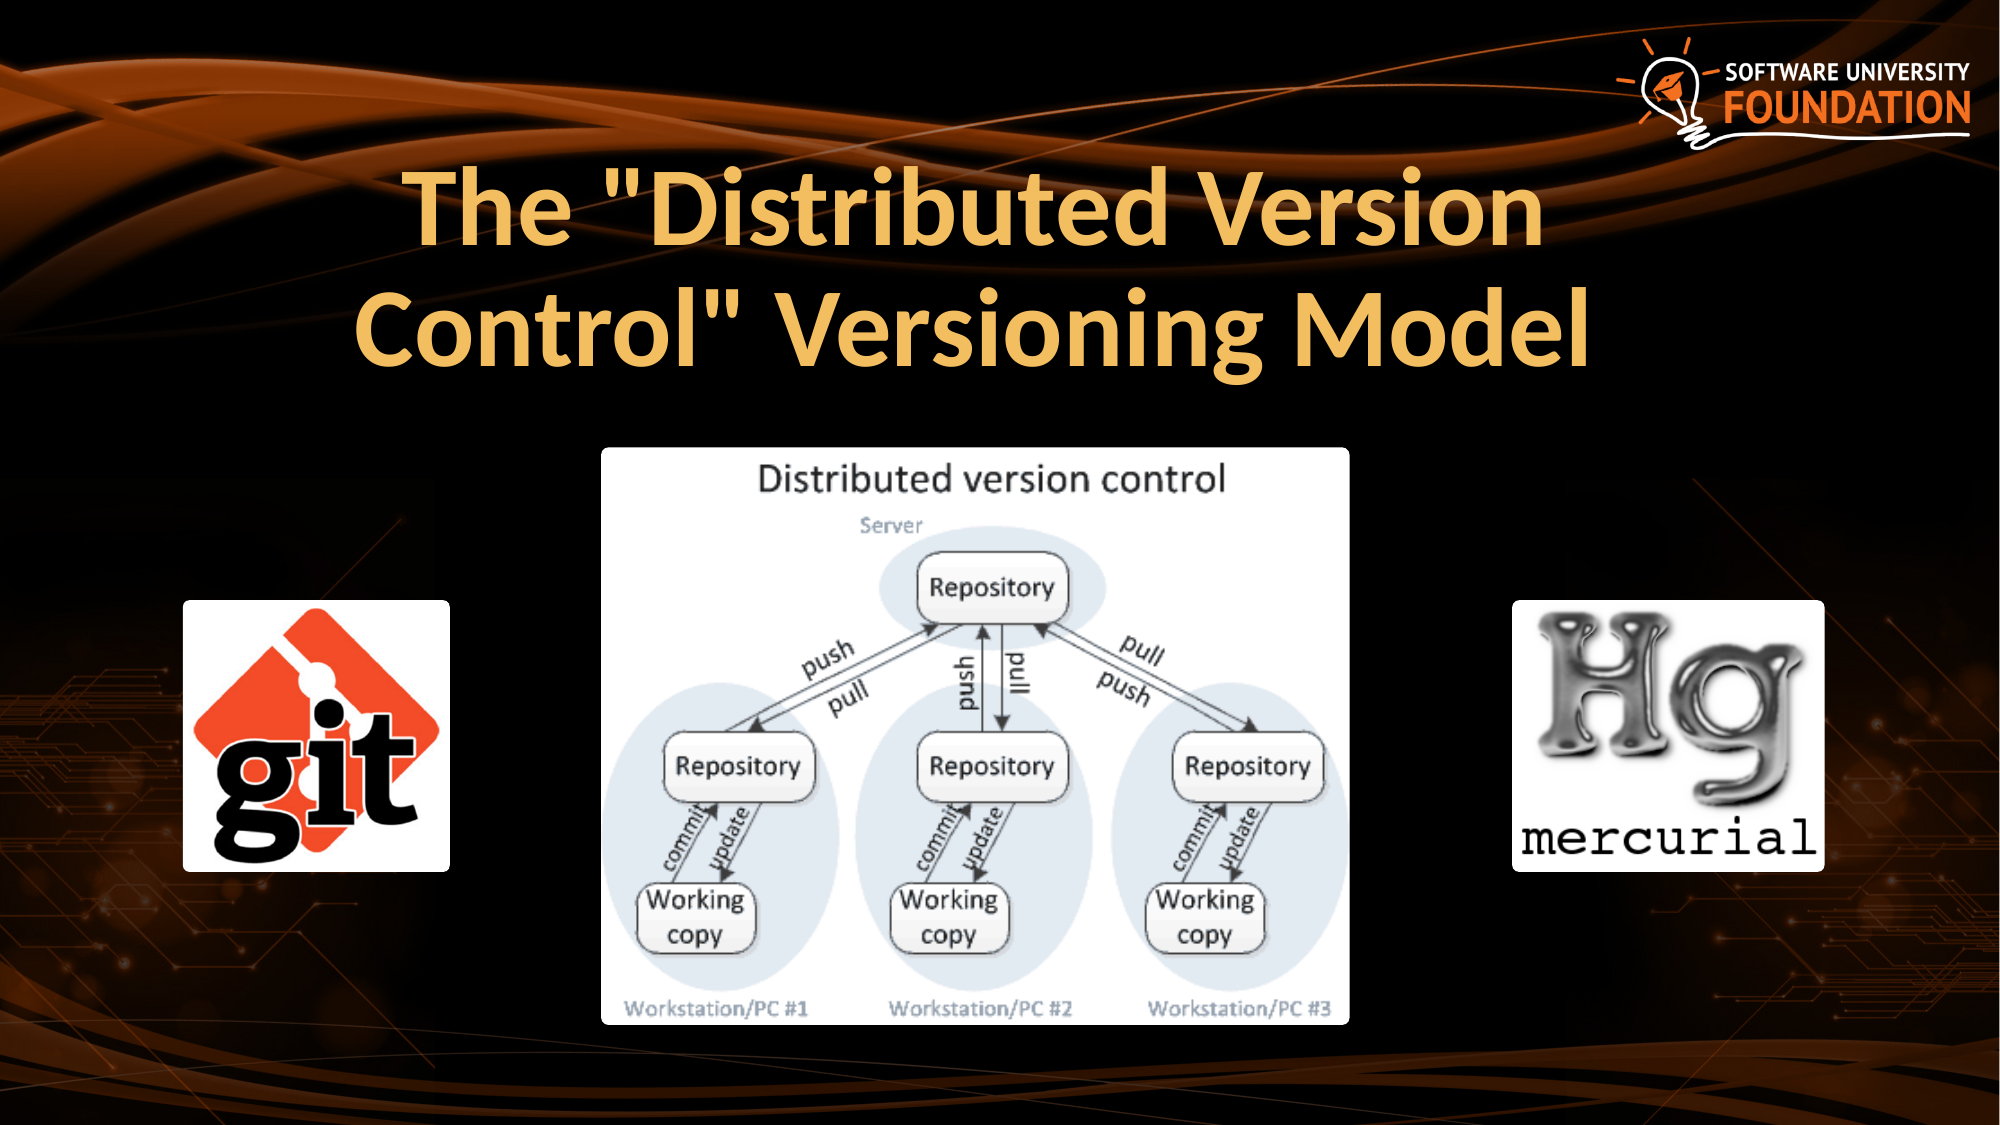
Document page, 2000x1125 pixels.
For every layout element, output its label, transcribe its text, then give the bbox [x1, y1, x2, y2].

picture [0, 0, 2000, 1125]
title The "Distributed Version Control" Versioning Model [324, 139, 1625, 398]
